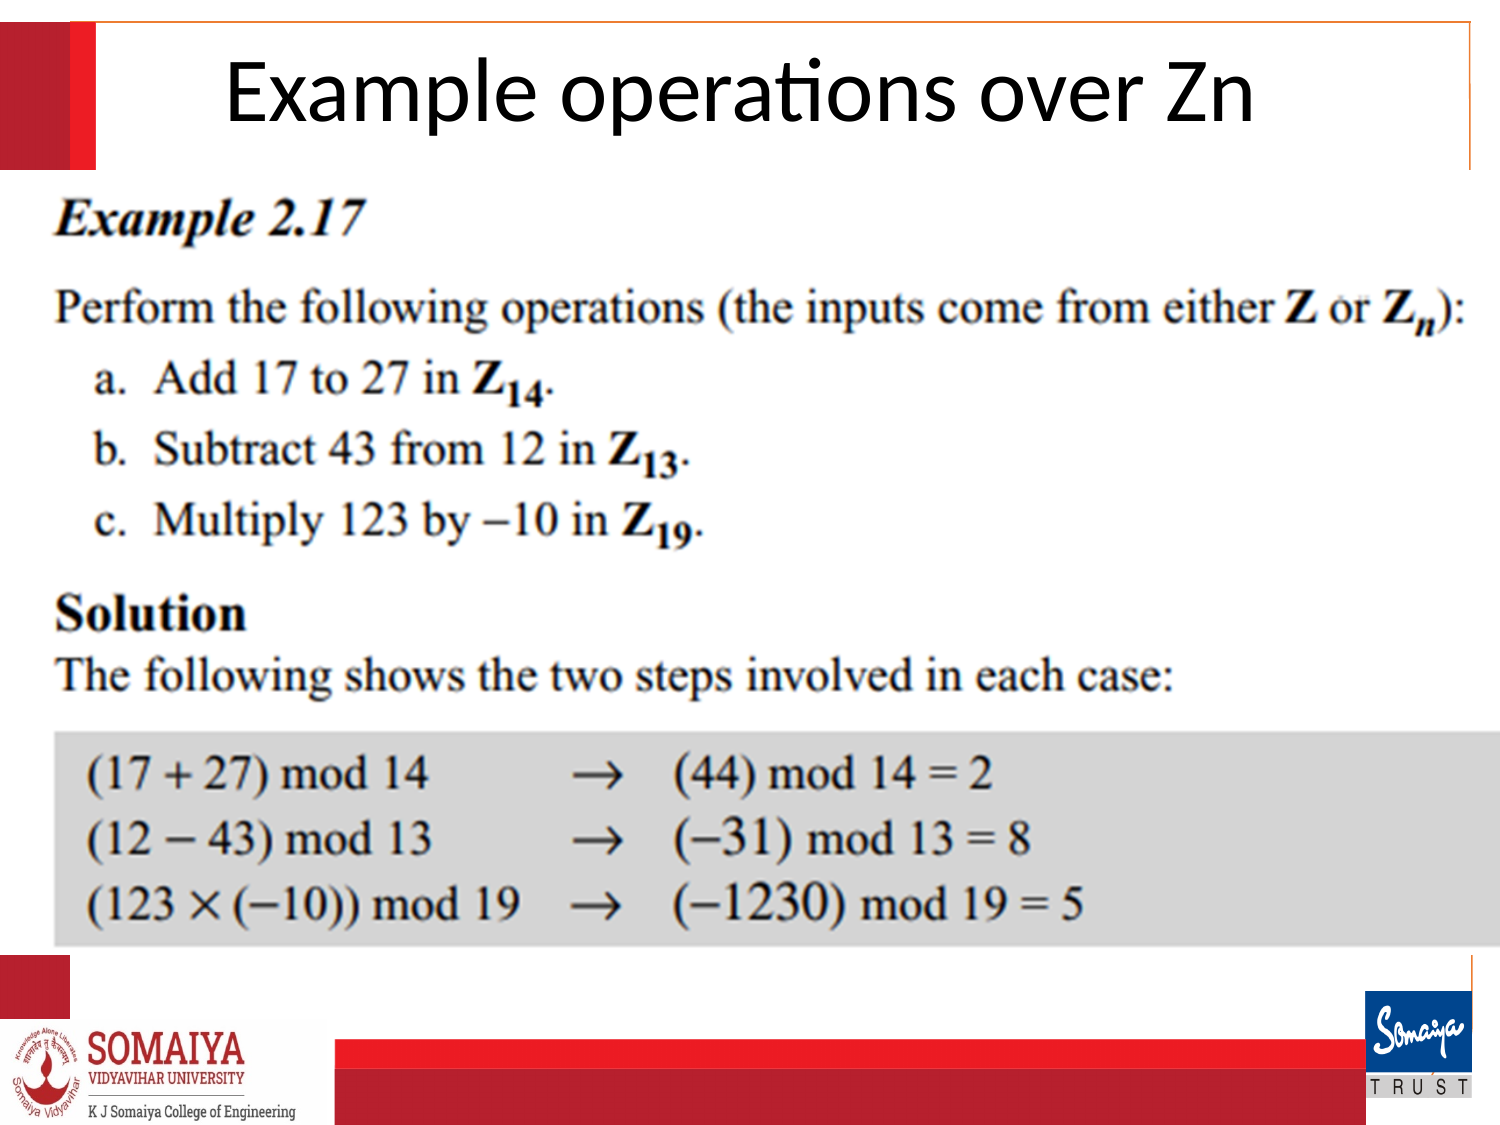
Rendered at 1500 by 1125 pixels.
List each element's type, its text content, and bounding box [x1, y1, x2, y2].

picture [1365, 991, 1472, 1098]
title Example operations over Zn [134, 35, 1349, 169]
picture [0, 22, 1500, 1125]
picture [335, 1040, 1365, 1125]
